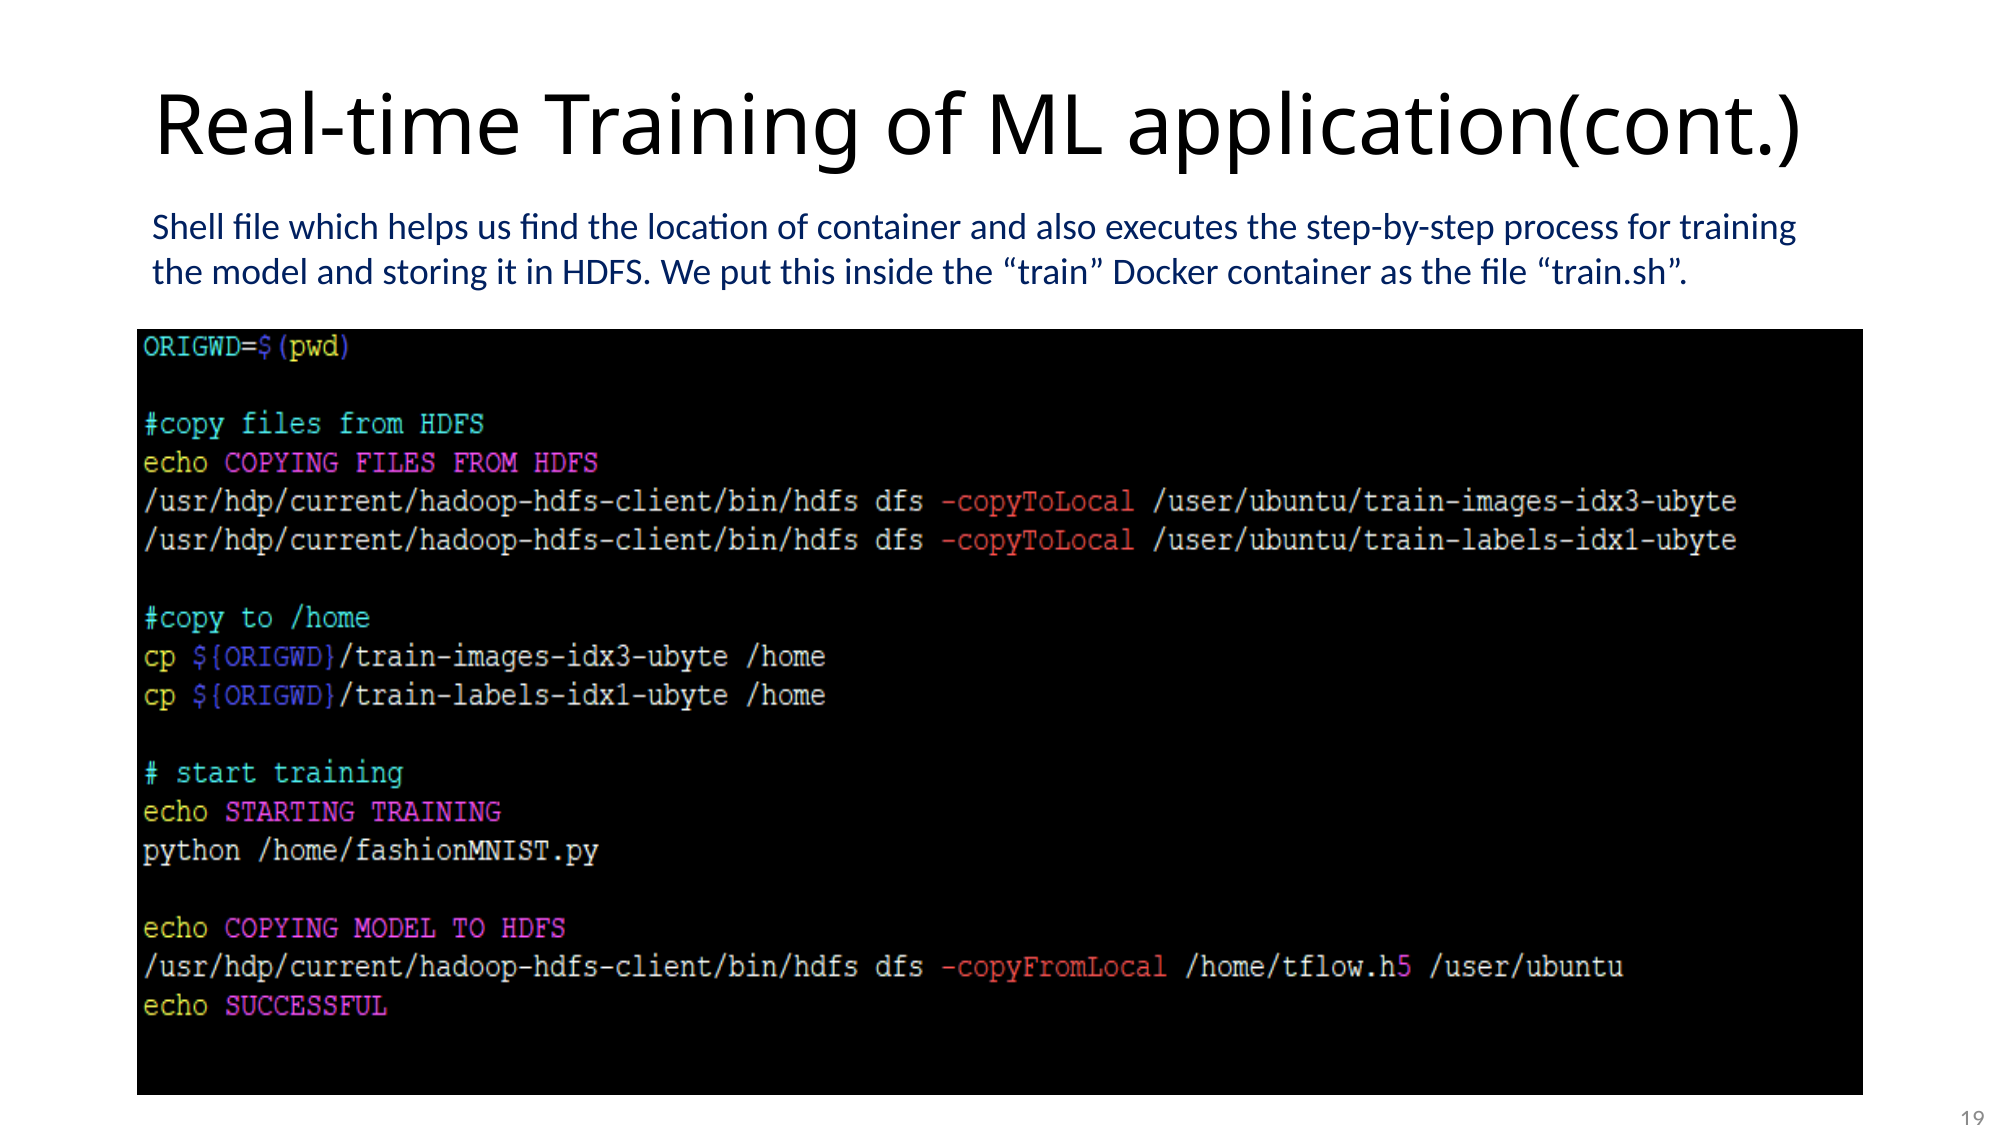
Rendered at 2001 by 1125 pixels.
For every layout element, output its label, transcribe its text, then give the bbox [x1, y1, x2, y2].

slide_number 19 [1550, 1095, 2000, 1125]
text_box Shell file which helps us find the location of container and also executes the step-by-step process for training the model and storing it in HDFS. We put this inside the “train” Docker container as the file “train.sh”. [137, 194, 1863, 300]
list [137, 329, 1863, 1095]
title Real-time Training of ML application(cont.) [137, 59, 1863, 194]
